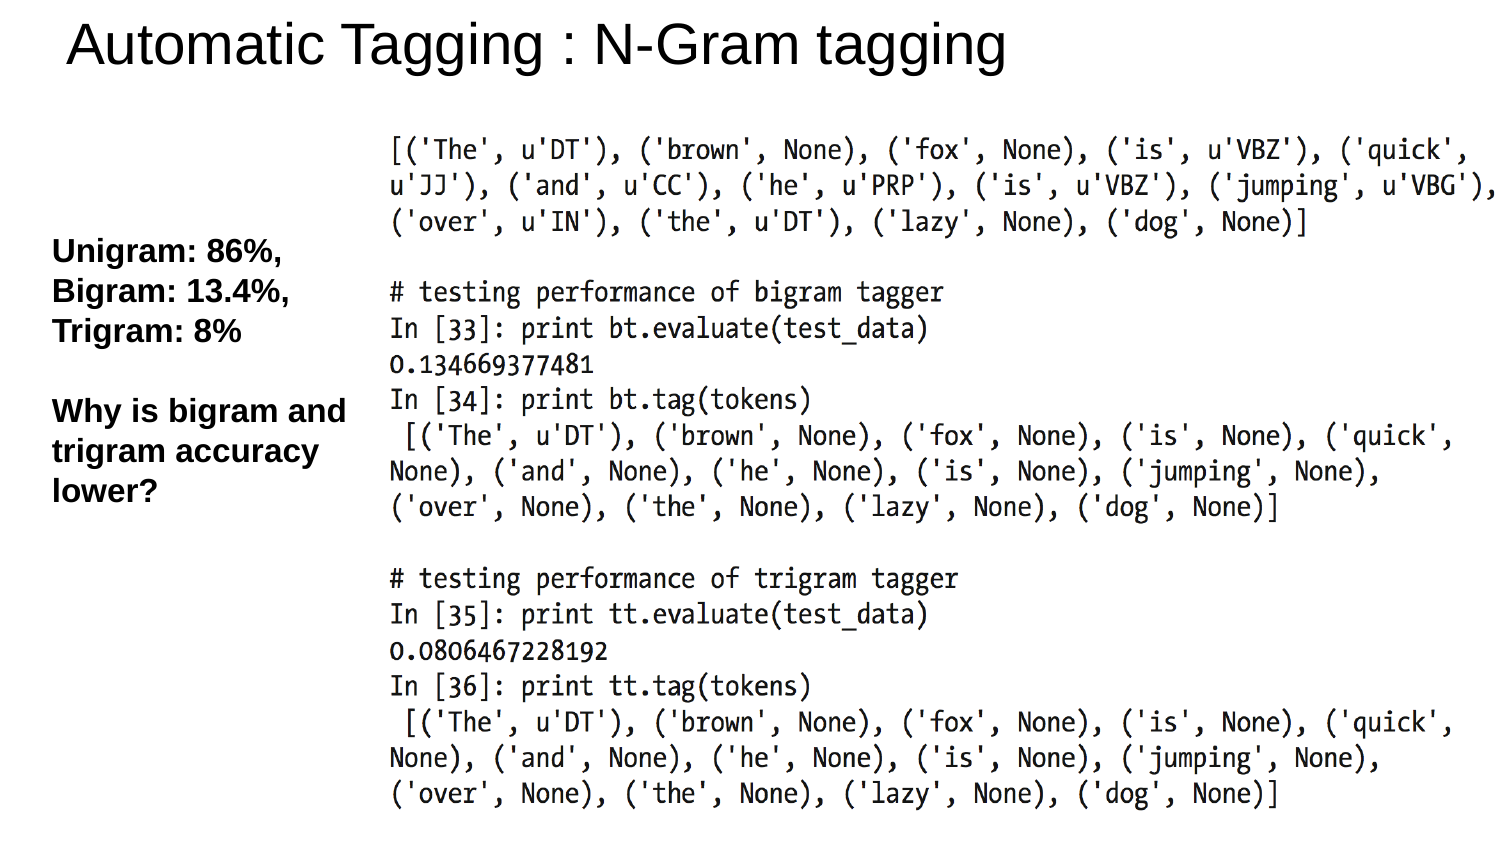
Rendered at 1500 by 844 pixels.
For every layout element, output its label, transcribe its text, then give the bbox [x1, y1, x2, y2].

picture [377, 117, 1500, 824]
text_box Unigram: 86%, Bigram: 13.4%, Trigram: 8% Why is bigram and trigram accuracy lower? [37, 222, 372, 587]
title Automatic Tagging : N-Gram tagging [51, 0, 1449, 85]
